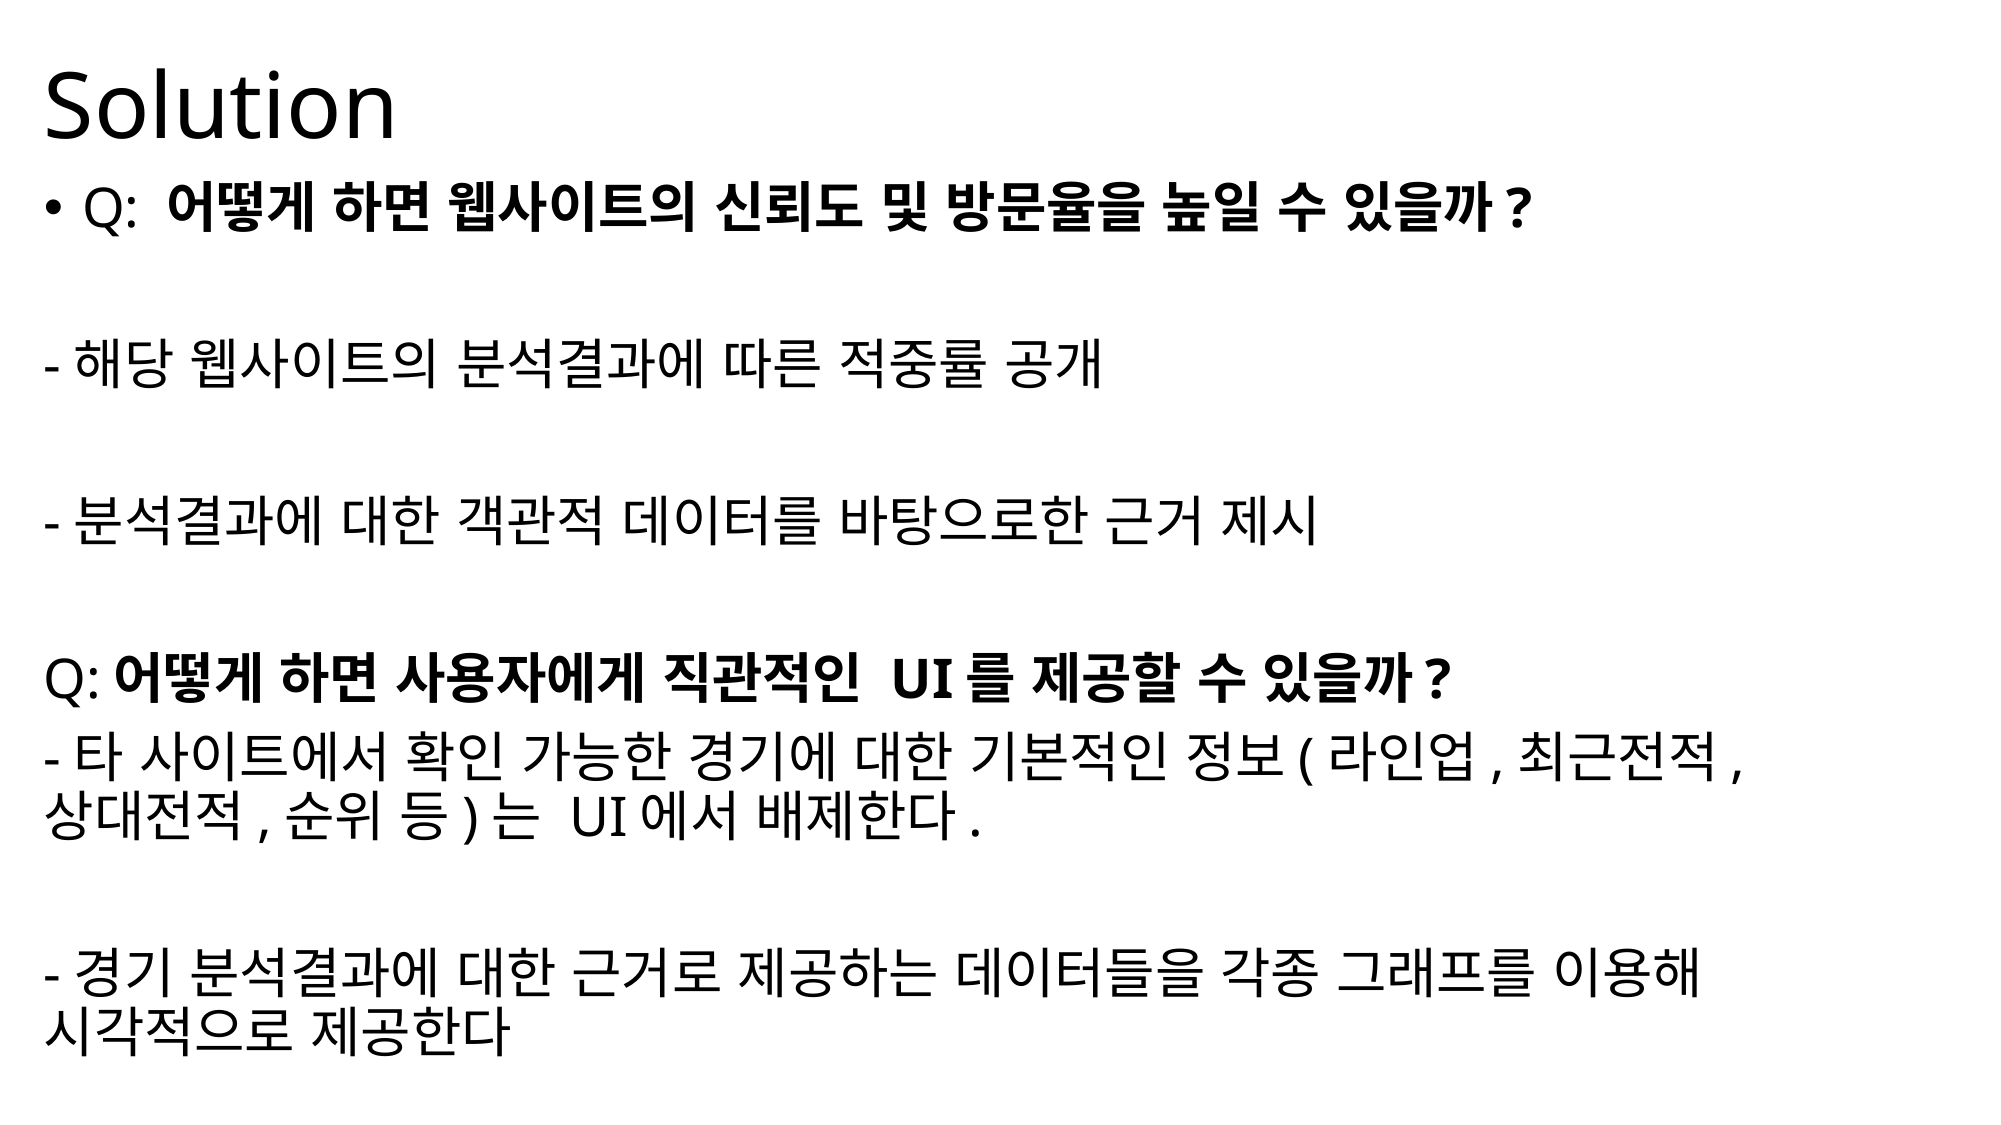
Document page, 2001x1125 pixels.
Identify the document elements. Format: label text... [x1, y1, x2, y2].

title Solution [28, 0, 1754, 172]
list Q: 어떻게 하면 웹사이트의 신뢰도 및 방문율을 높일 수 있을까? -해당 웹사이트의 분석결과에 따른 적중률 공개 -분석결과에 대한 객관적 데이터를 바탕으로한 근거 제시 Q:어떻게 하면 사용자에게 직관적인 UI를 제공할 수 있을까? -타 사이트에서 확인 가능한 경기에 대한 기본적인 정보(라인업,최근전적,상대전적,순위 등)는 UI에서 배제한다. -경기 분석결과에 대한 근거로 제공하는 데이터들을 각종 그래프를 이용해 시각적으로 제공한다 [28, 172, 1754, 1075]
